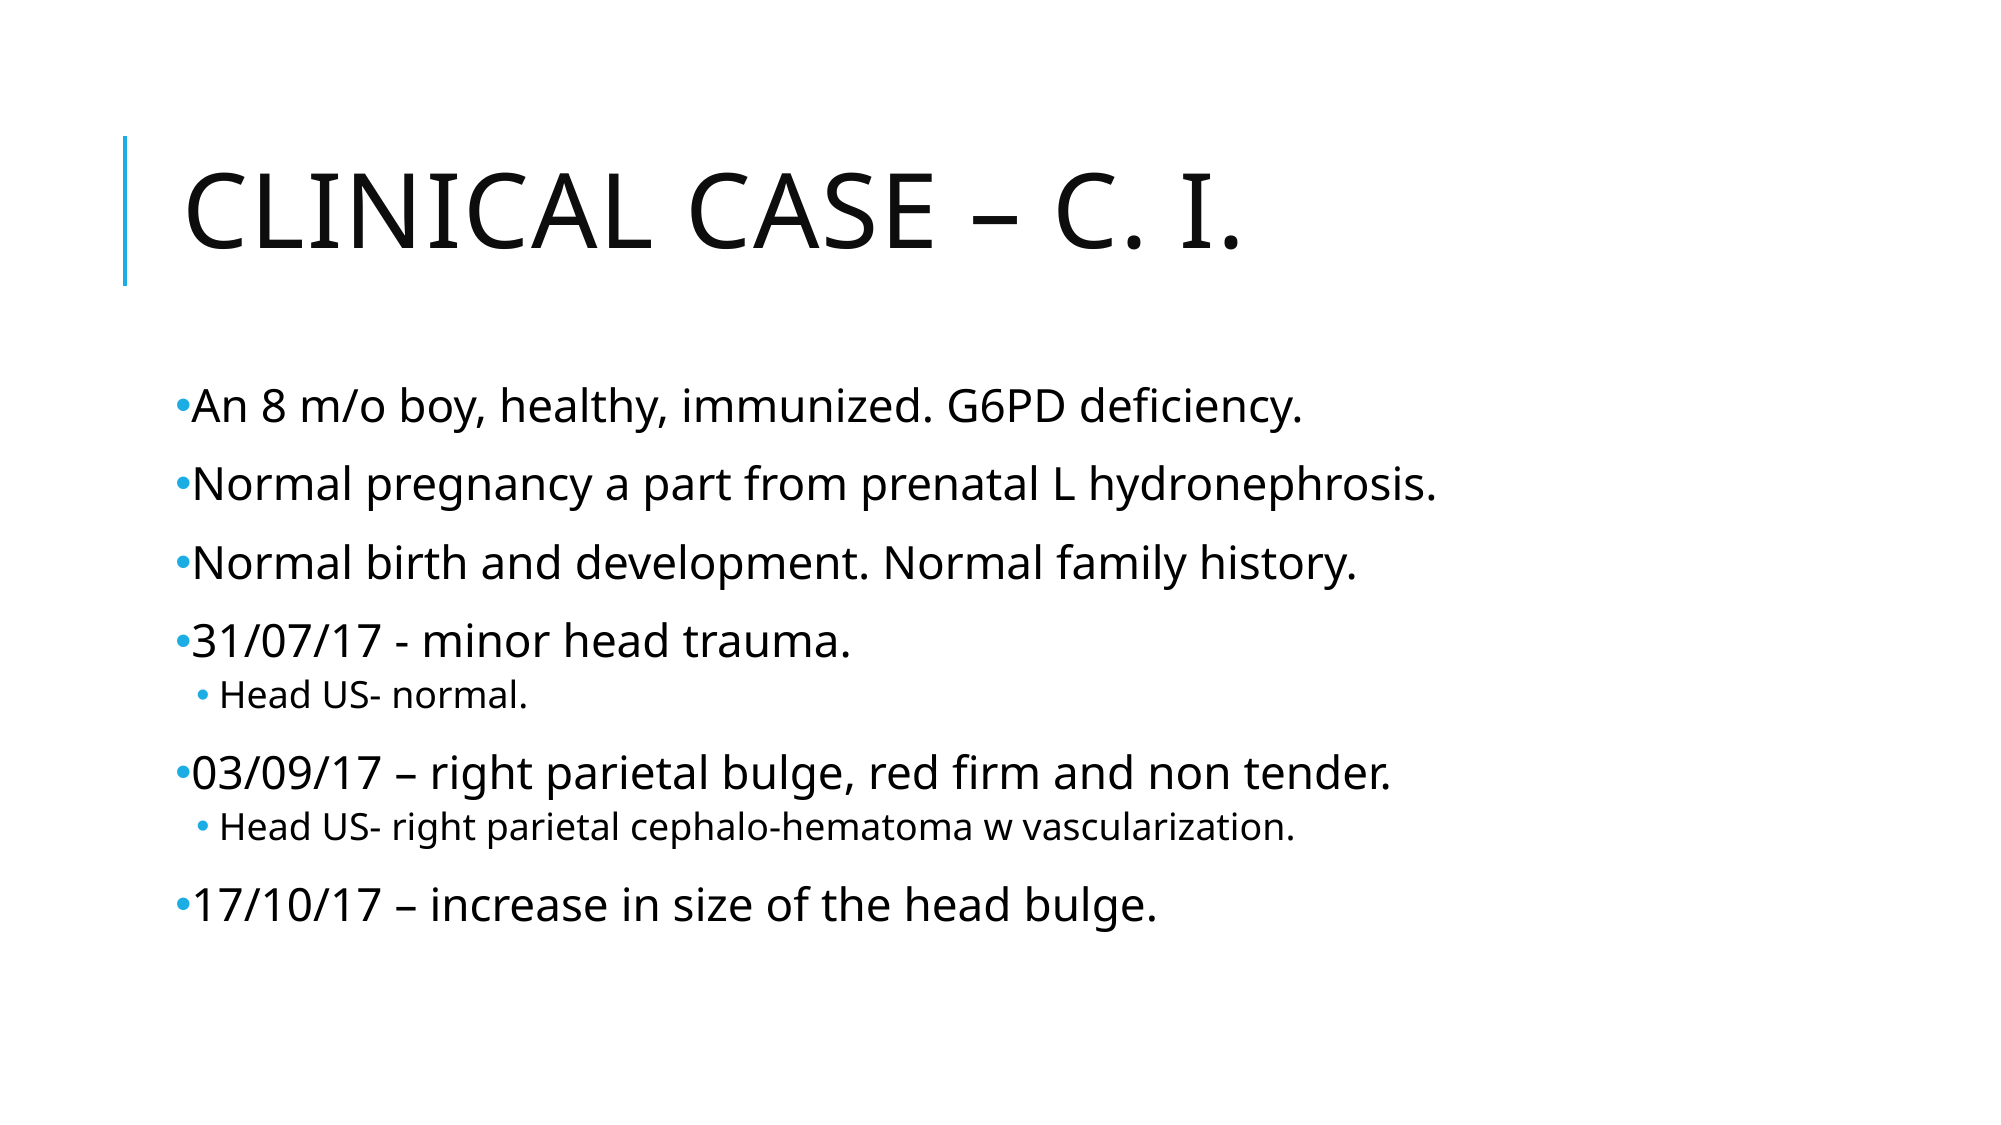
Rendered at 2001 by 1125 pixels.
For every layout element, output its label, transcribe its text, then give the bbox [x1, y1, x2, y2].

list An 8 m/o boy, healthy, immunized. G6PD deficiency. Normal pregnancy a part from prenatal L hydronephrosis. Normal birth and development. Normal family history. 31/07/17 - minor head trauma. Head US- normal. 03/09/17 – right parietal bulge, red firm and non tender. Head US- right parietal cephalo-hematoma w vascularization. 17/10/17 – increase in size of the head bulge. [168, 375, 1763, 1035]
title Clinical Case – C. I. [168, 96, 1763, 342]
